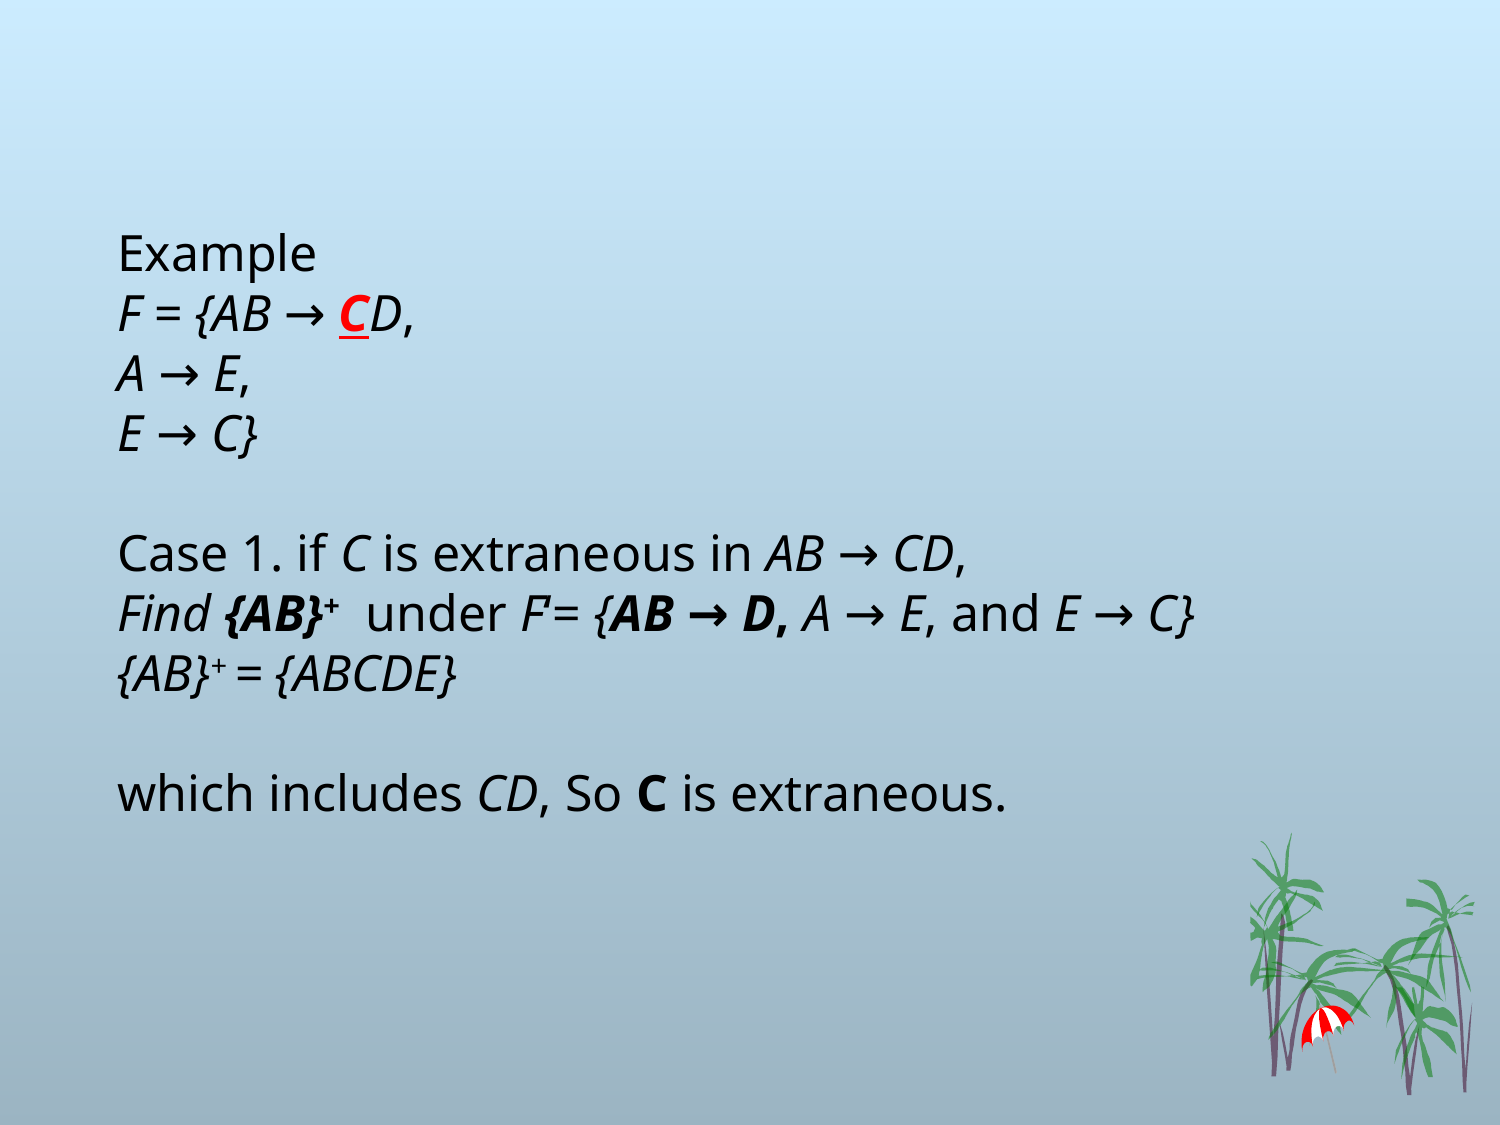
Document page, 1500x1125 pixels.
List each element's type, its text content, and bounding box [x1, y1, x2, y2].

text_box Example F = {AB → CD, A → E, E → C} Case 1. if C is extraneous in AB → CD, Find {AB}+ under F‘= {AB → D, A → E, and E → C} {AB}+ = {ABCDE} which includes CD, So C is extraneous. [102, 214, 1323, 830]
